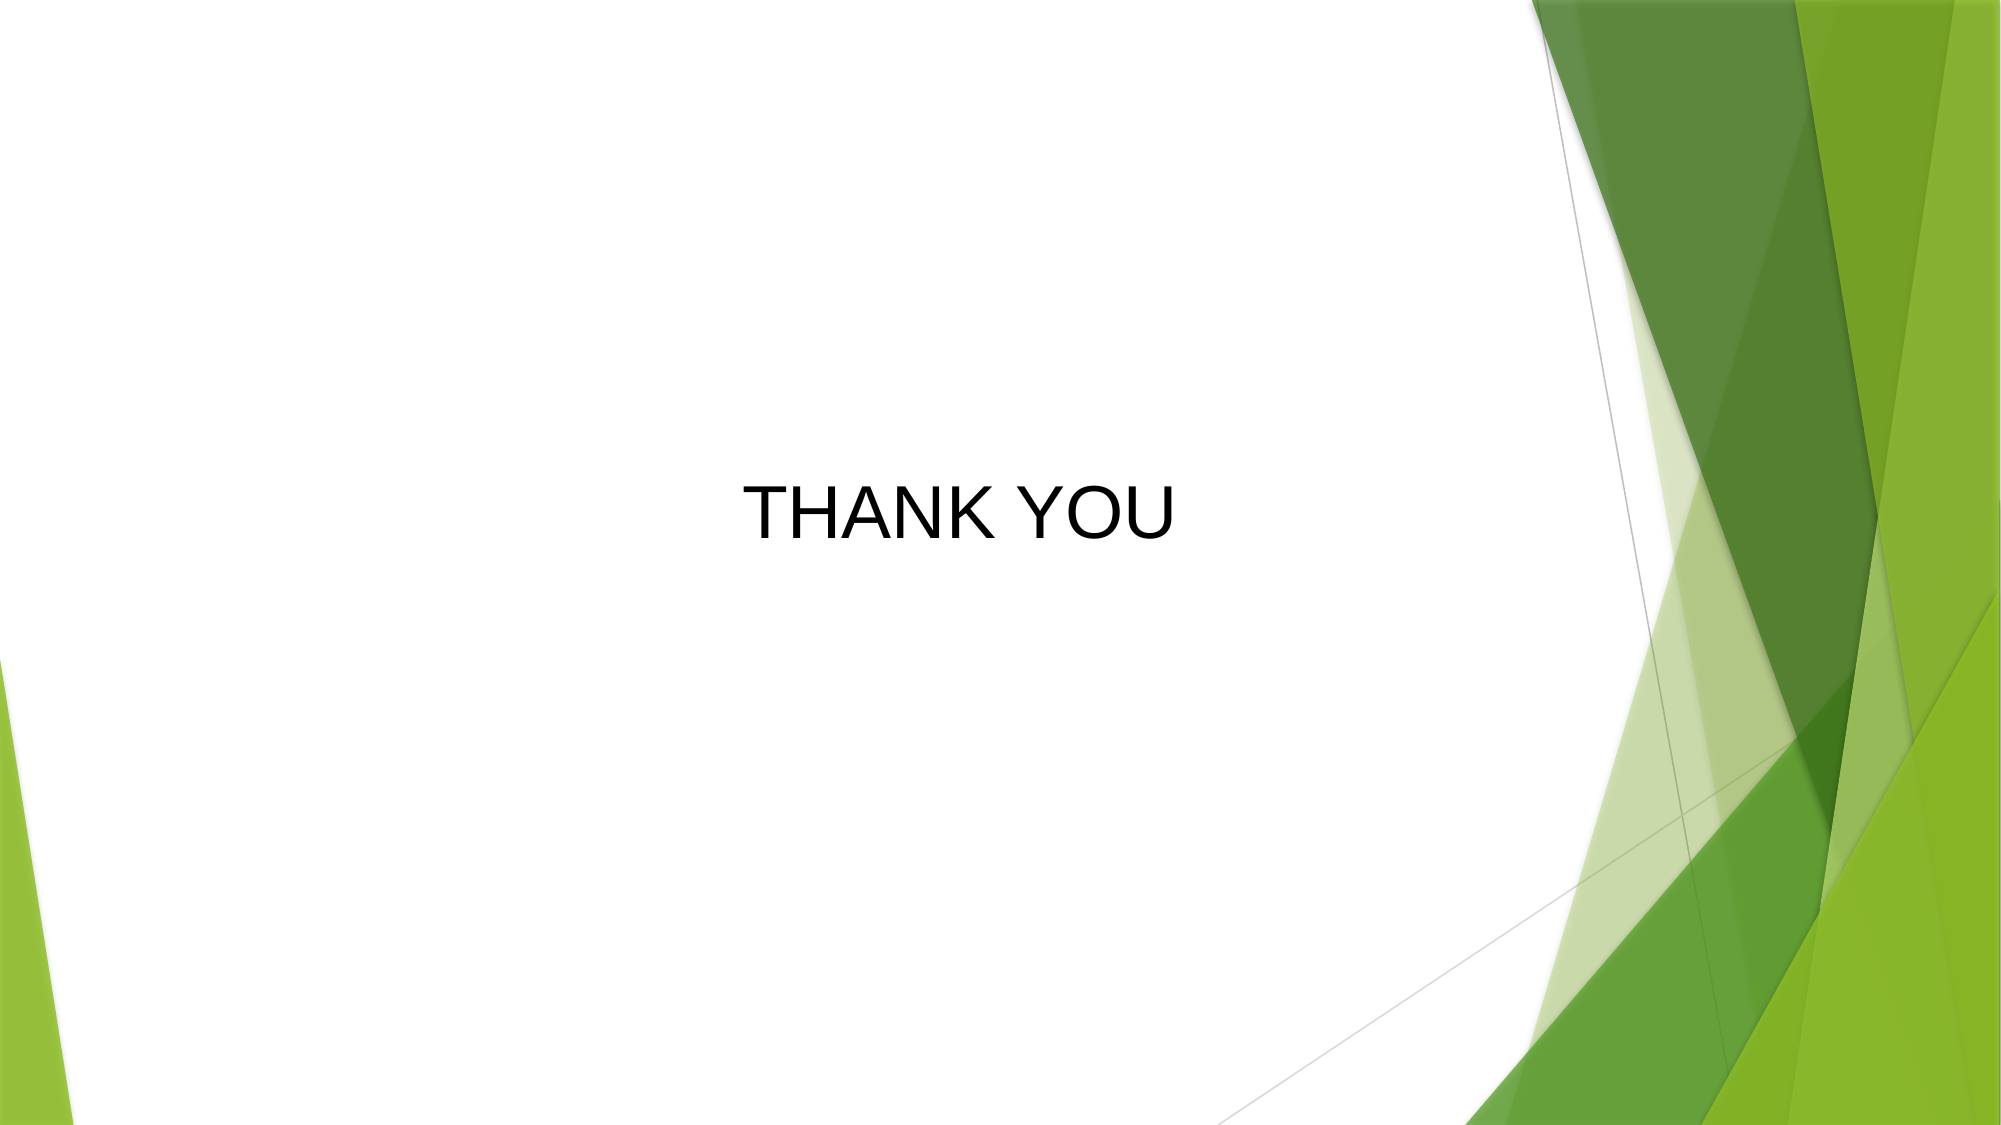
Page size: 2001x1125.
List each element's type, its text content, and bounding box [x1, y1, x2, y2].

text_box THANK YOU [727, 456, 1299, 562]
